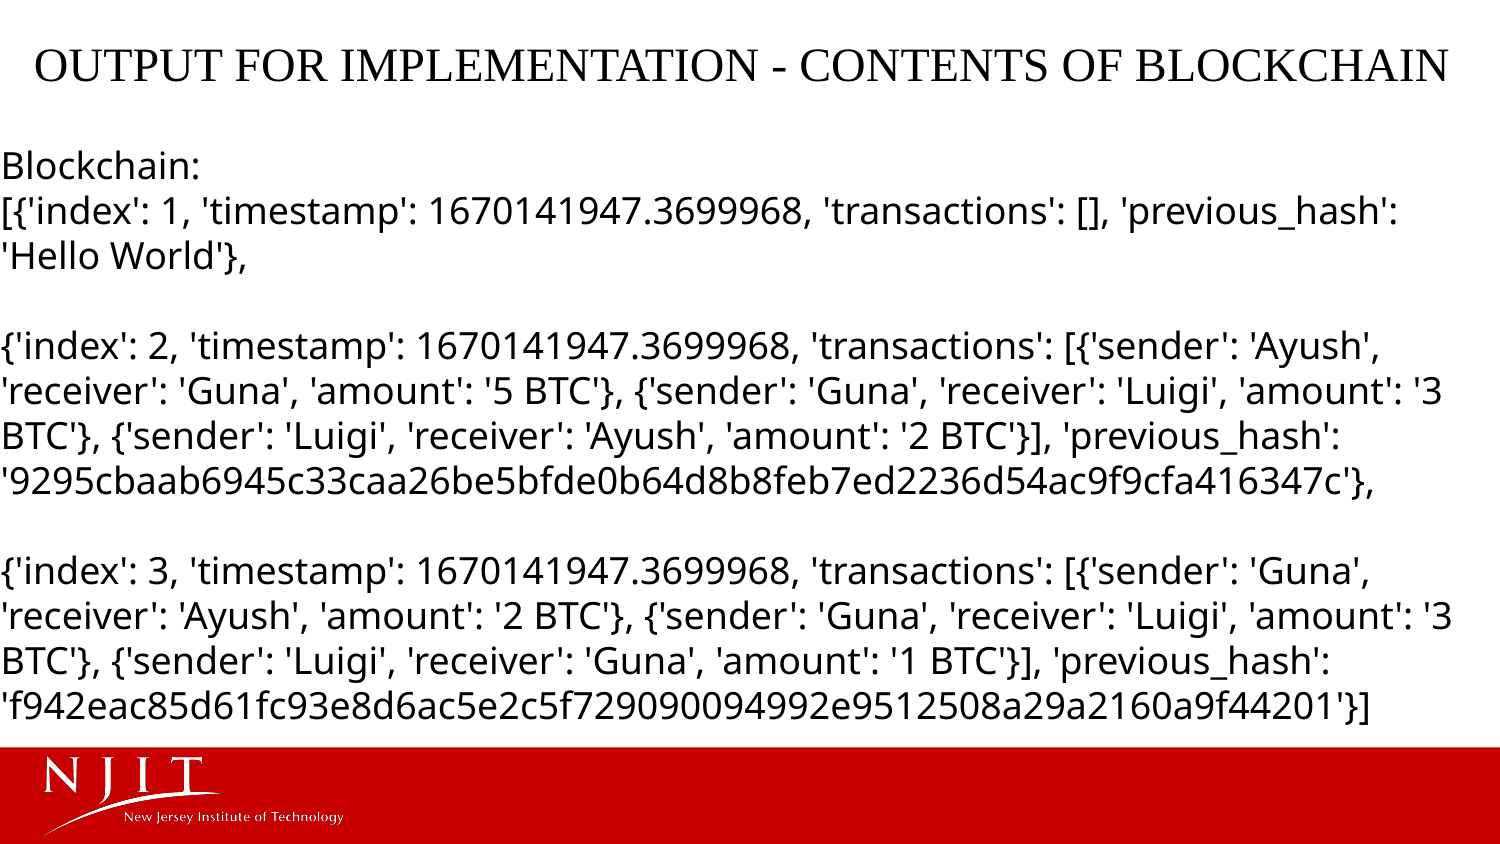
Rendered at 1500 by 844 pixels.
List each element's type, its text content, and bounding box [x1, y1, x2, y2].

text_box OUTPUT FOR IMPLEMENTATION - CONTENTS OF BLOCKCHAIN [0, 19, 1486, 107]
text_box Blockchain: [{'index': 1, 'timestamp': 1670141947.3699968, 'transactions': [], 'previous_hash': 'Hello World'}, {'index': 2, 'timestamp': 1670141947.3699968, 'transactions': [{'sender': 'Ayush', 'receiver': 'Guna', 'amount': '5 BTC'}, {'sender': 'Guna', 'receiver': 'Luigi', 'amount': '3 BTC'}, {'sender': 'Luigi', 'receiver': 'Ayush', 'amount': '2 BTC'}], 'previous_hash': '9295cbaab6945c33caa26be5bfde0b64d8b8feb7ed2236d54ac9f9cfa416347c'}, {'index': 3, 'timestamp': 1670141947.3699968, 'transactions': [{'sender': 'Guna', 'receiver': 'Ayush', 'amount': '2 BTC'}, {'sender': 'Guna', 'receiver': 'Luigi', 'amount': '3 BTC'}, {'sender': 'Luigi', 'receiver': 'Guna', 'amount': '1 BTC'}], 'previous_hash': 'f942eac85d61fc93e8d6ac5e2c5f729090094992e9512508a29a2160a9f44201'}] [0, 127, 1486, 844]
